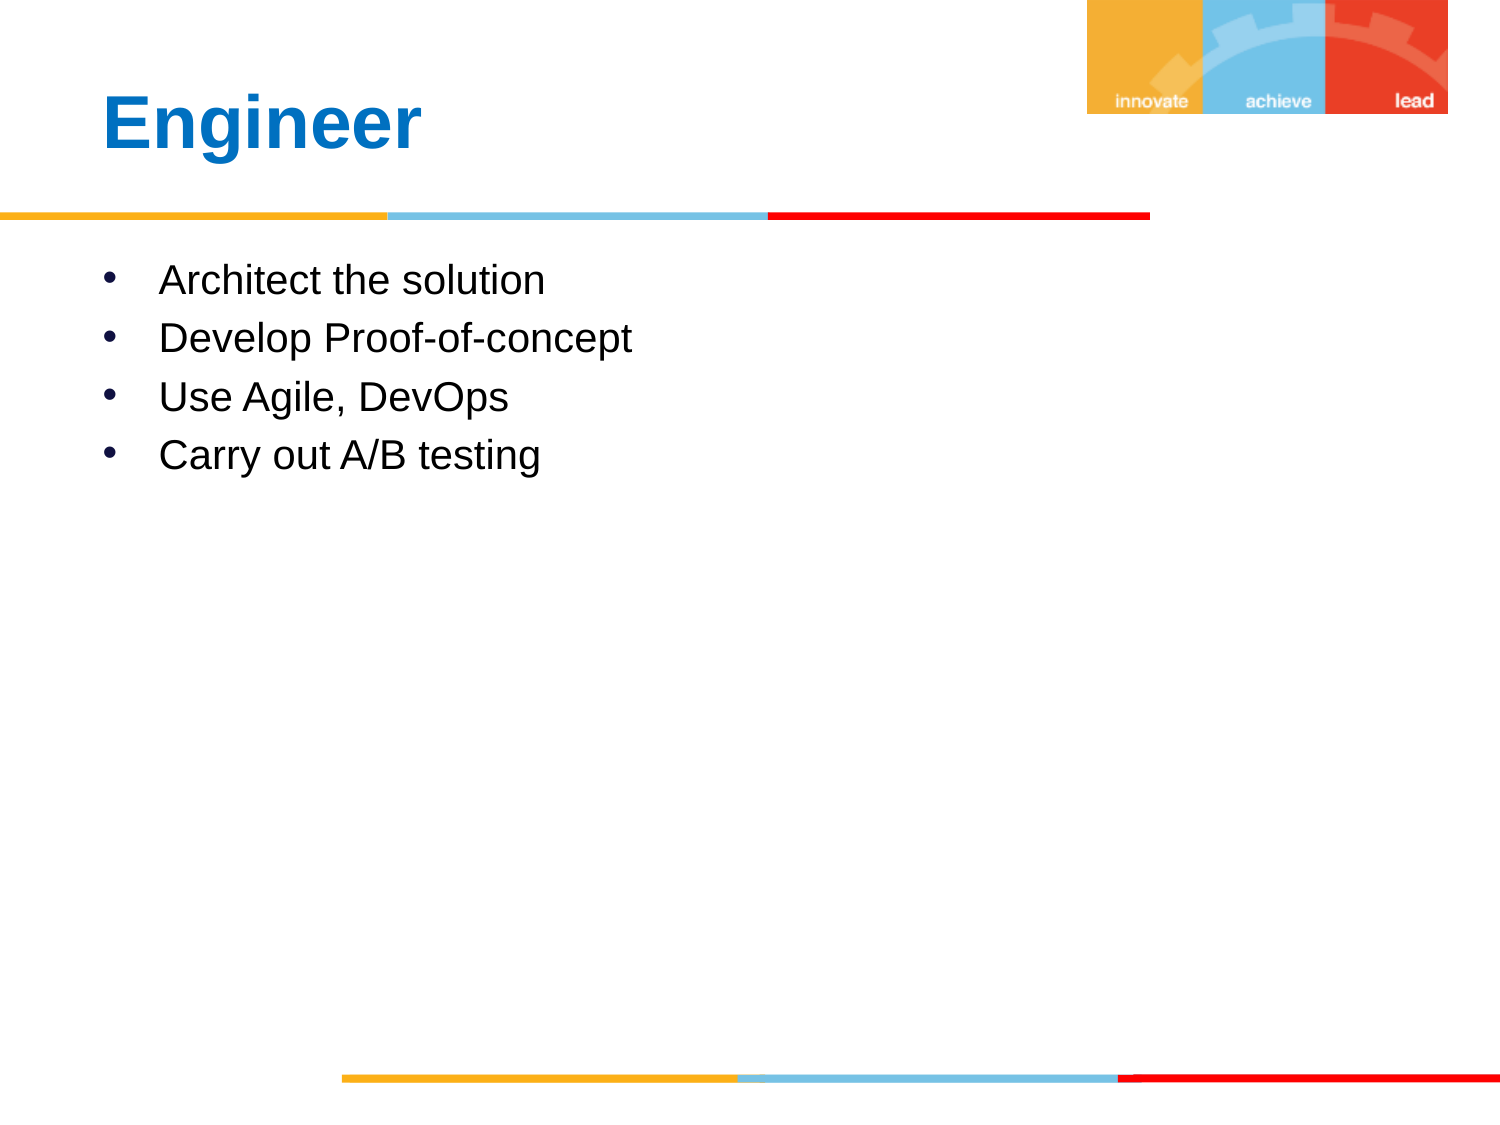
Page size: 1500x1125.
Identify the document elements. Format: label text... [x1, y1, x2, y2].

list Engineer [50, 24, 1088, 213]
picture [1087, 0, 1448, 114]
list Architect the solution Develop Proof-of-concept Use Agile, DevOps Carry out A/B testing [50, 245, 1400, 988]
